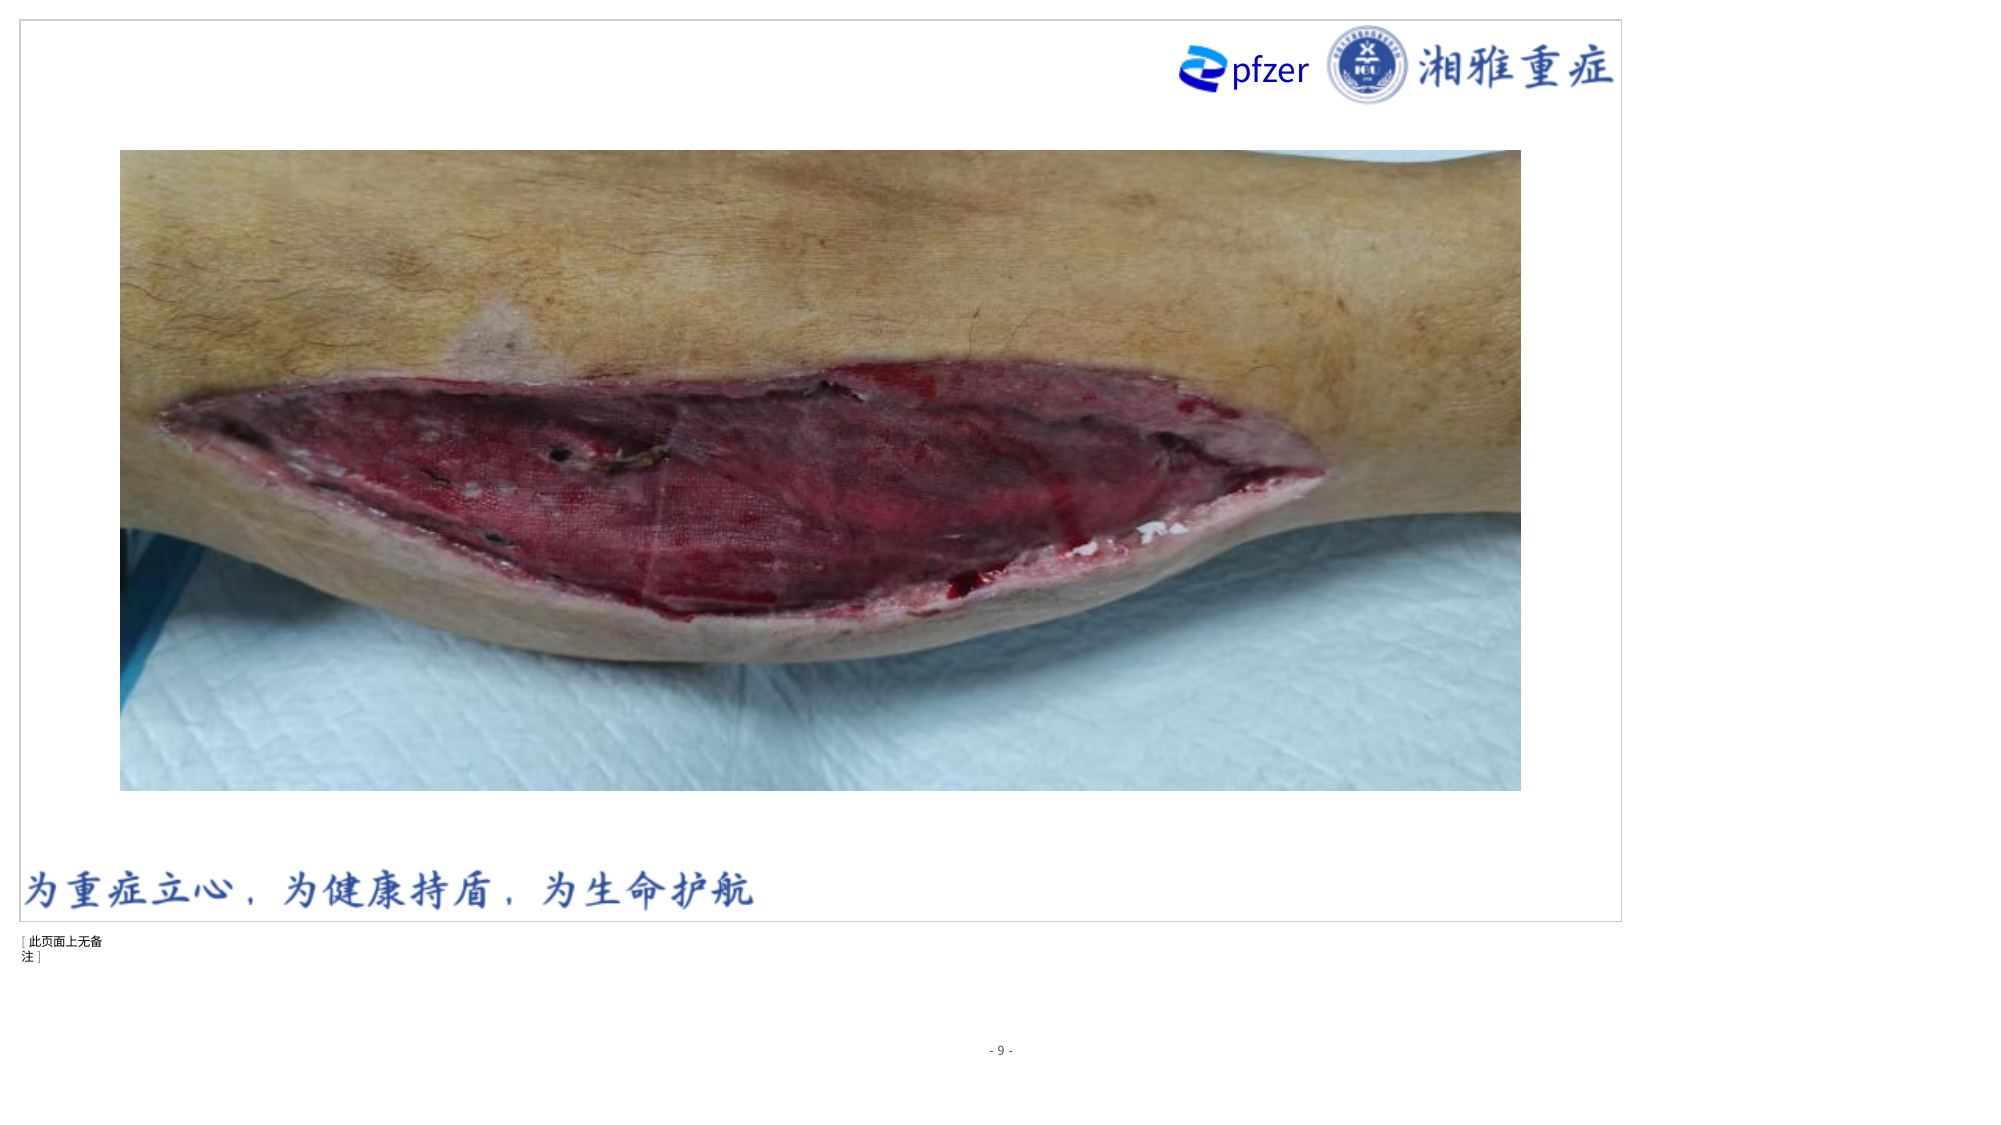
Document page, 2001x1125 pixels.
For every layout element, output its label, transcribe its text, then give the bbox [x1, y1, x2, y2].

table_header pfzer [1230, 21, 1621, 25]
text_box - 9 - [987, 1043, 1014, 1060]
table_cell [21, 916, 1621, 921]
picture [20, 25, 1621, 916]
table_header [21, 21, 1230, 25]
text_box [此页面上无备注] [19, 931, 118, 951]
